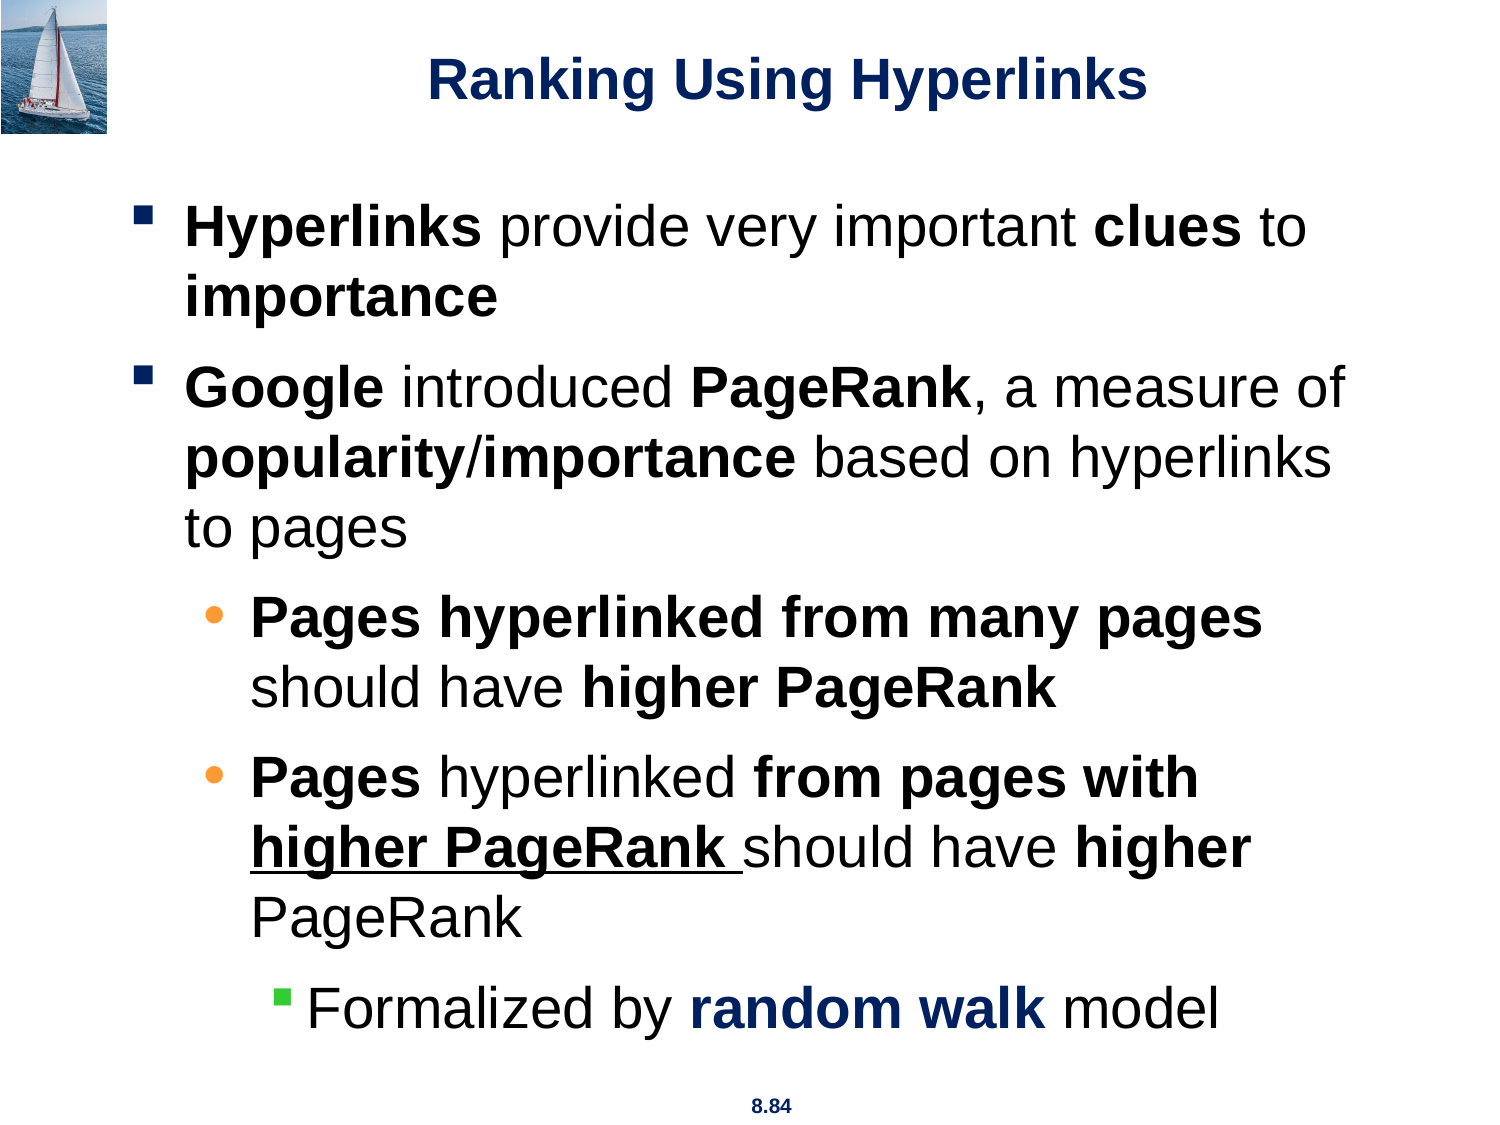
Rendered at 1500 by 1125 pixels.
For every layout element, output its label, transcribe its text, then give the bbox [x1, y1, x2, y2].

list Hyperlinks provide very important clues to importance Google introduced PageRank, a measure of popularity/importance based on hyperlinks to pages Pages hyperlinked from many pages should have higher PageRank Pages hyperlinked from pages with higher PageRank should have higher PageRank Formalized by random walk model [113, 180, 1385, 1062]
picture [1, 0, 107, 134]
title Ranking Using Hyperlinks [125, 18, 1452, 120]
